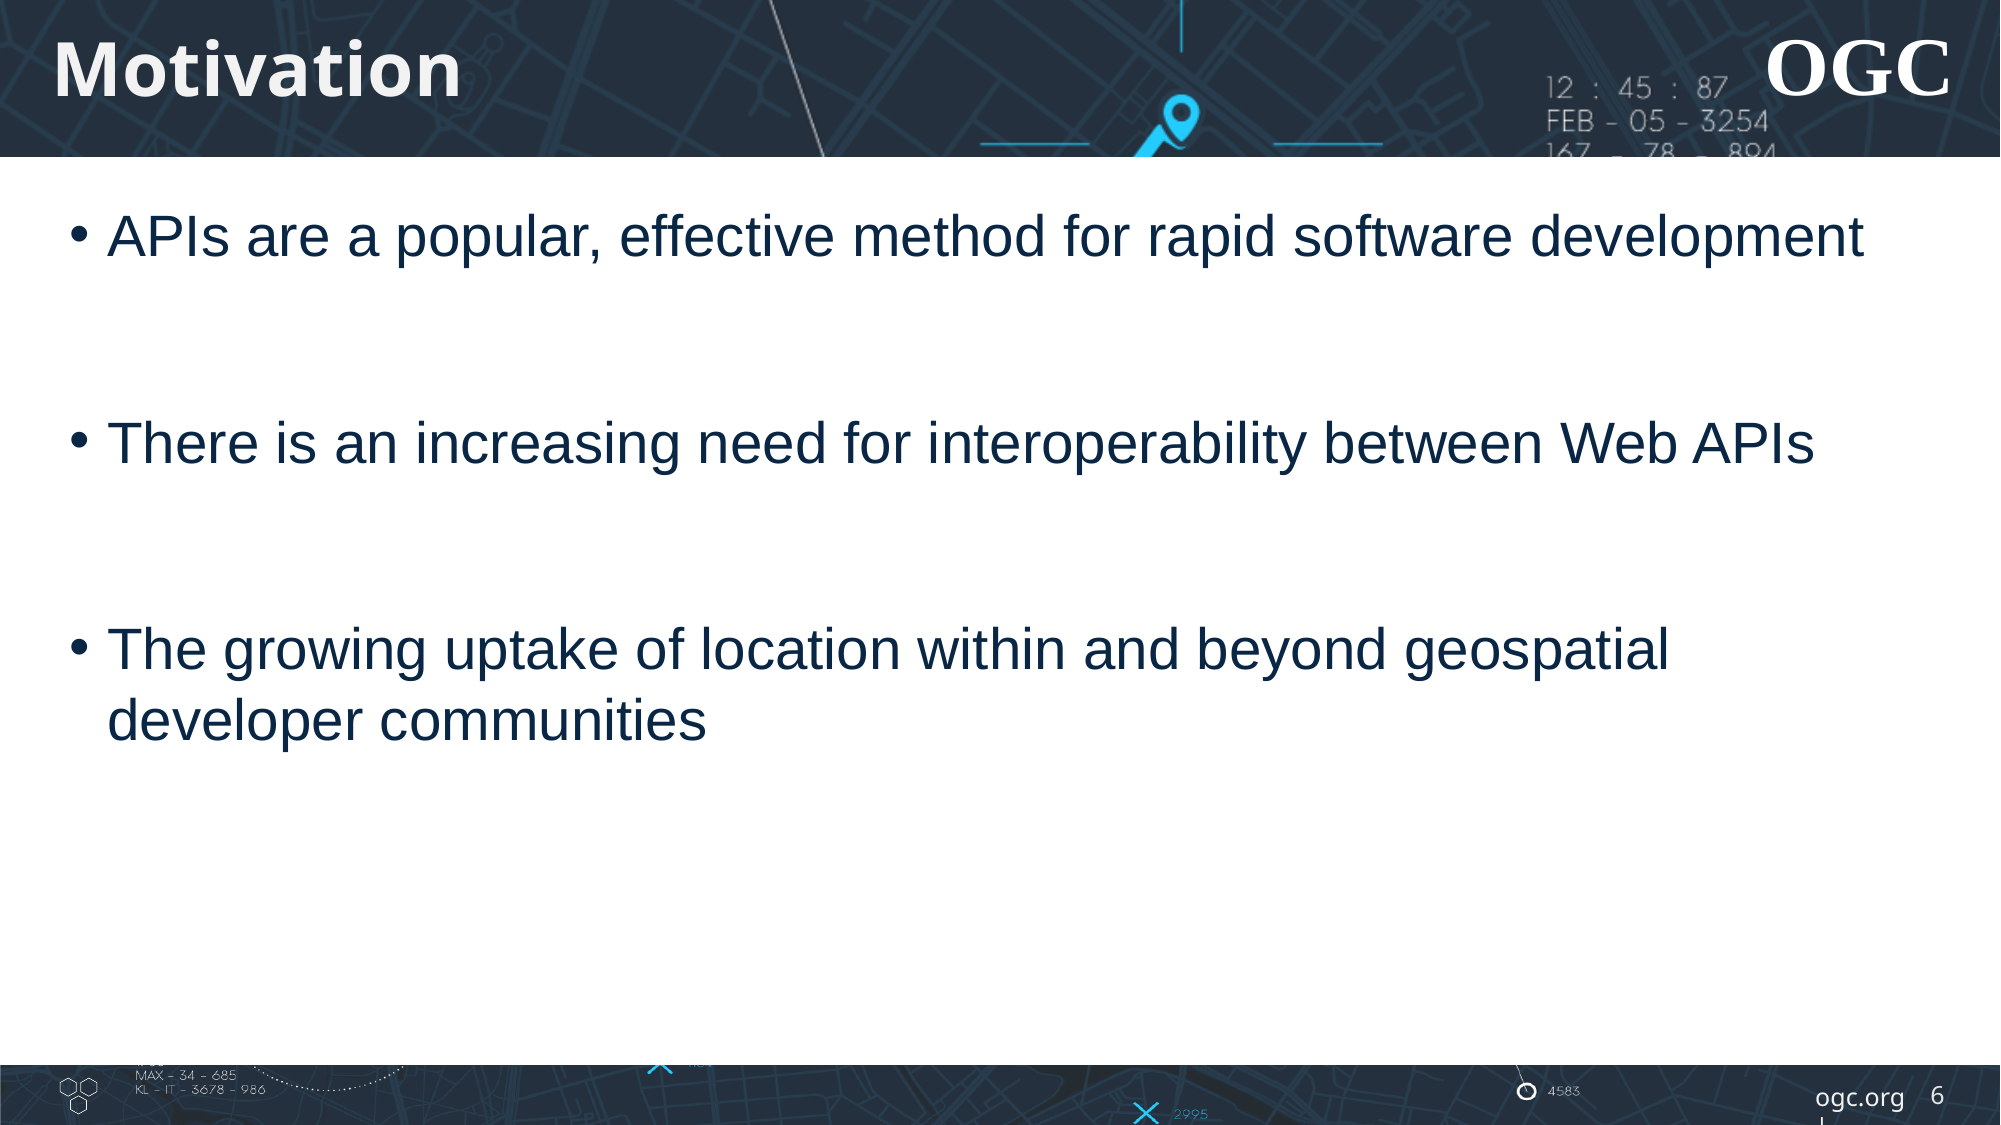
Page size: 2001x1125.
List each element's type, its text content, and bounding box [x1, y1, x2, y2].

slide_number 6 [1772, 1073, 1960, 1121]
list APIs are a popular, effective method for rapid software development There is an increasing need for interoperability between Web APIs The growing uptake of location within and beyond geospatial developer communities [54, 190, 1960, 905]
picture [51, 1069, 106, 1123]
title Motivation [36, 9, 1762, 135]
